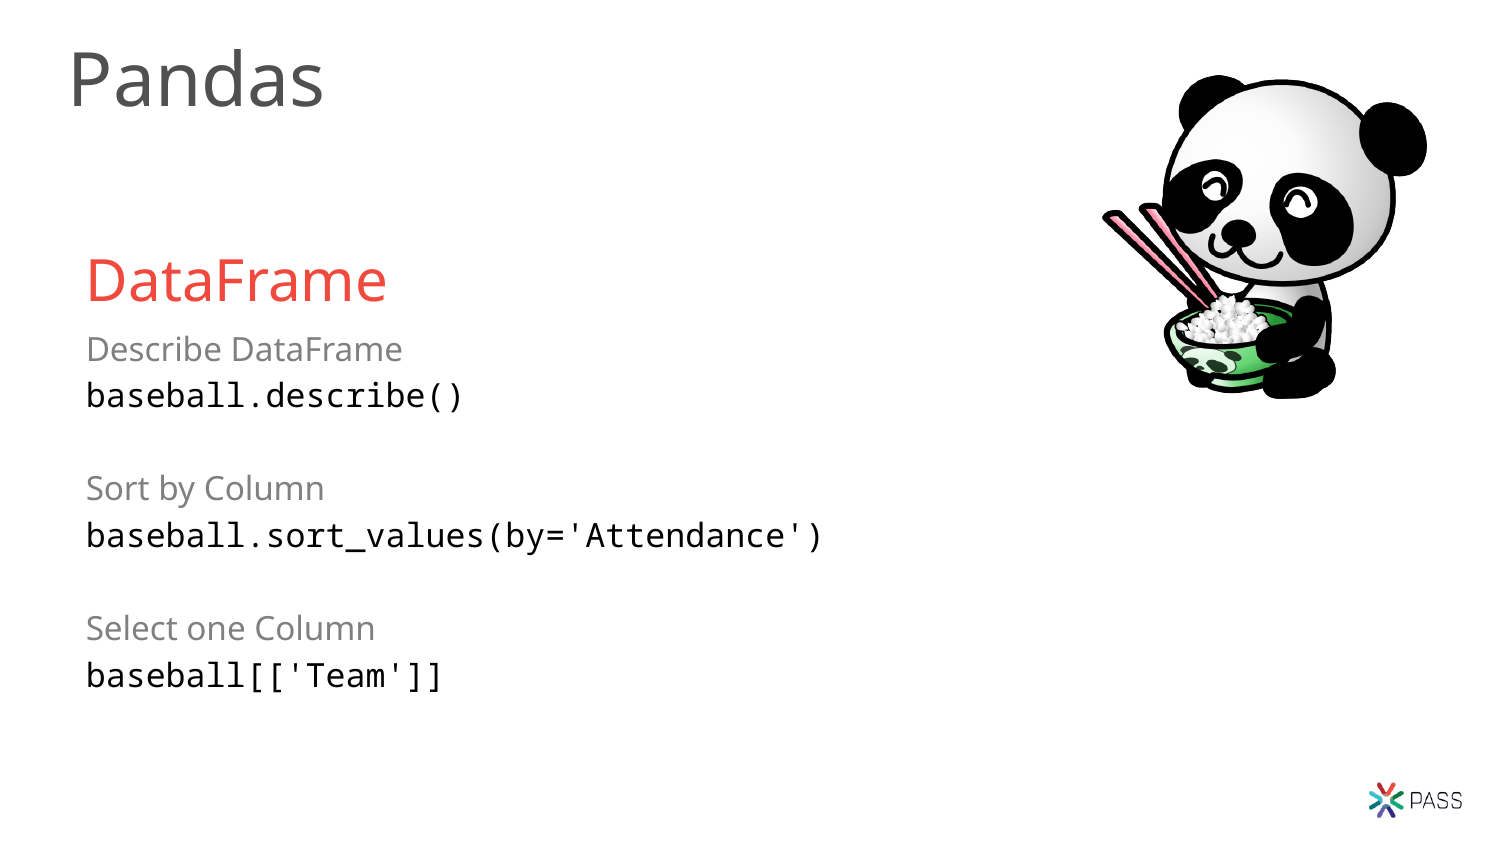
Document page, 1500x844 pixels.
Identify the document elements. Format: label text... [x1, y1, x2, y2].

list Describe DataFrame baseball.describe() Sort by Column baseball.sort_values(by='Attendance') Select one Column baseball[['Team']] [70, 320, 1426, 788]
title Pandas [52, 41, 1444, 142]
picture [1367, 780, 1463, 820]
picture [1102, 75, 1427, 399]
list DataFrame [70, 246, 1097, 320]
